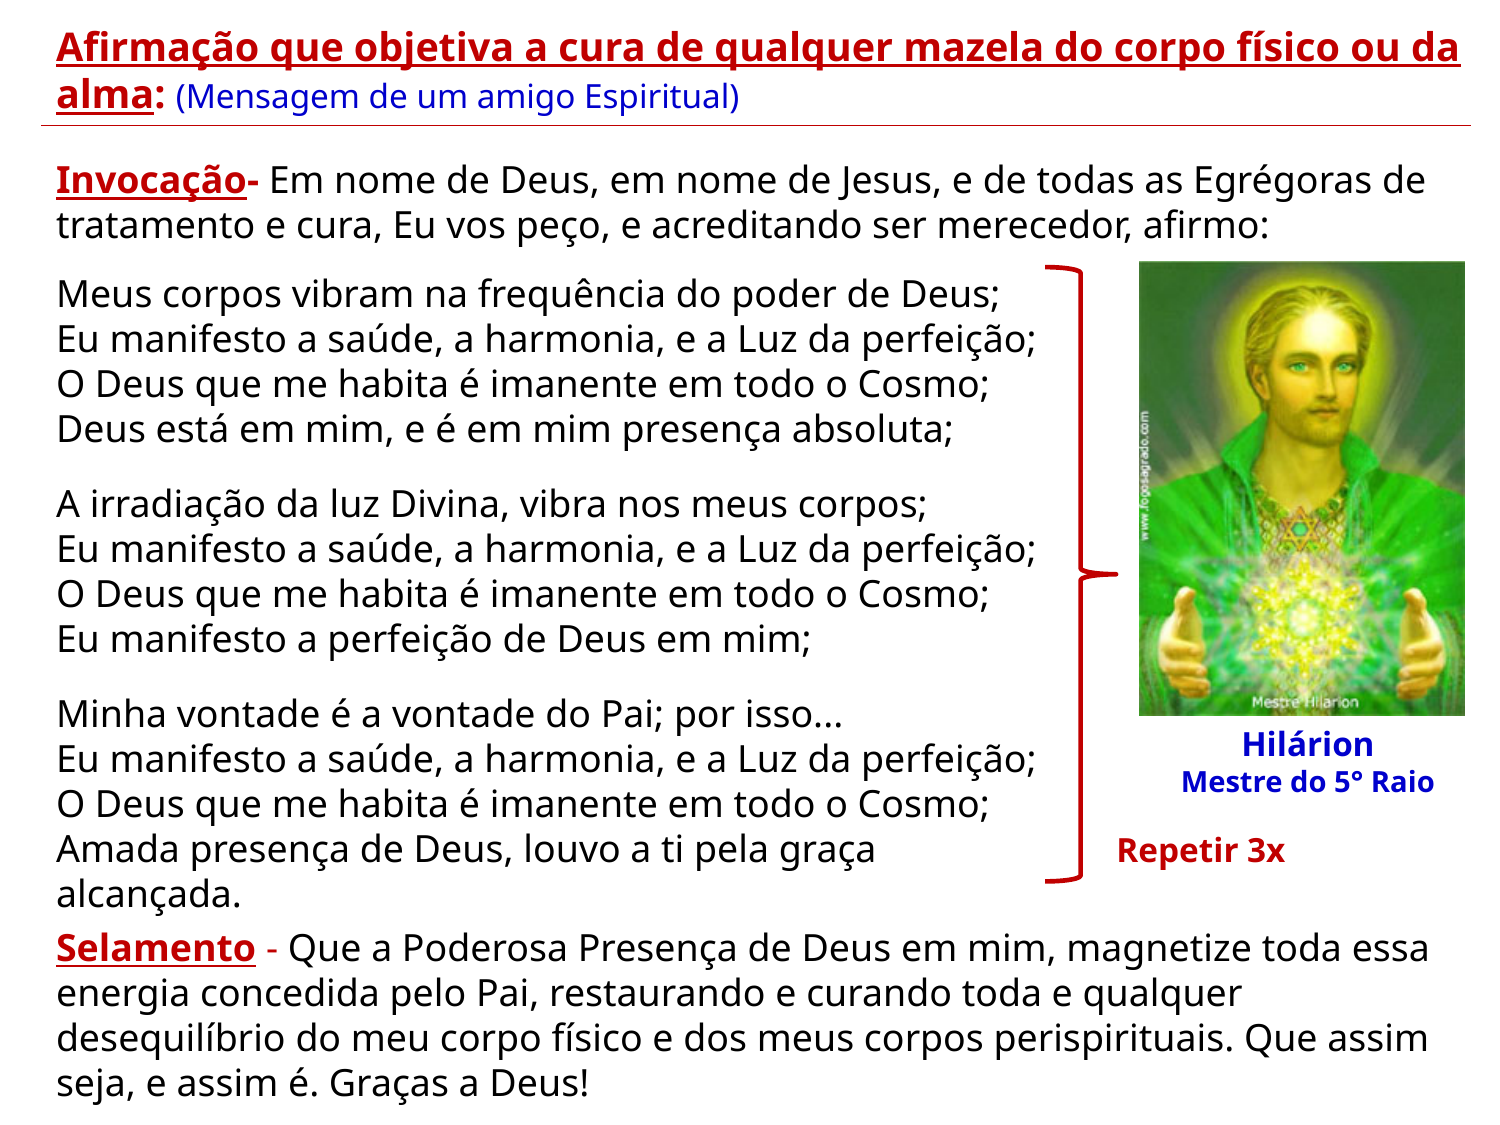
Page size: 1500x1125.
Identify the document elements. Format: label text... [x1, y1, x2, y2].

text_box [40, 813, 1318, 884]
text_box Selamento - Que a Poderosa Presença de Deus em mim, magnetize toda essa energia concedida pelo Pai, restaurando e curando toda e qualquer desequilíbrio do meu corpo físico e dos meus corpos perispirituais. Que assim seja, e assim é. Graças a Deus! [41, 916, 1471, 1112]
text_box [41, 14, 1500, 808]
